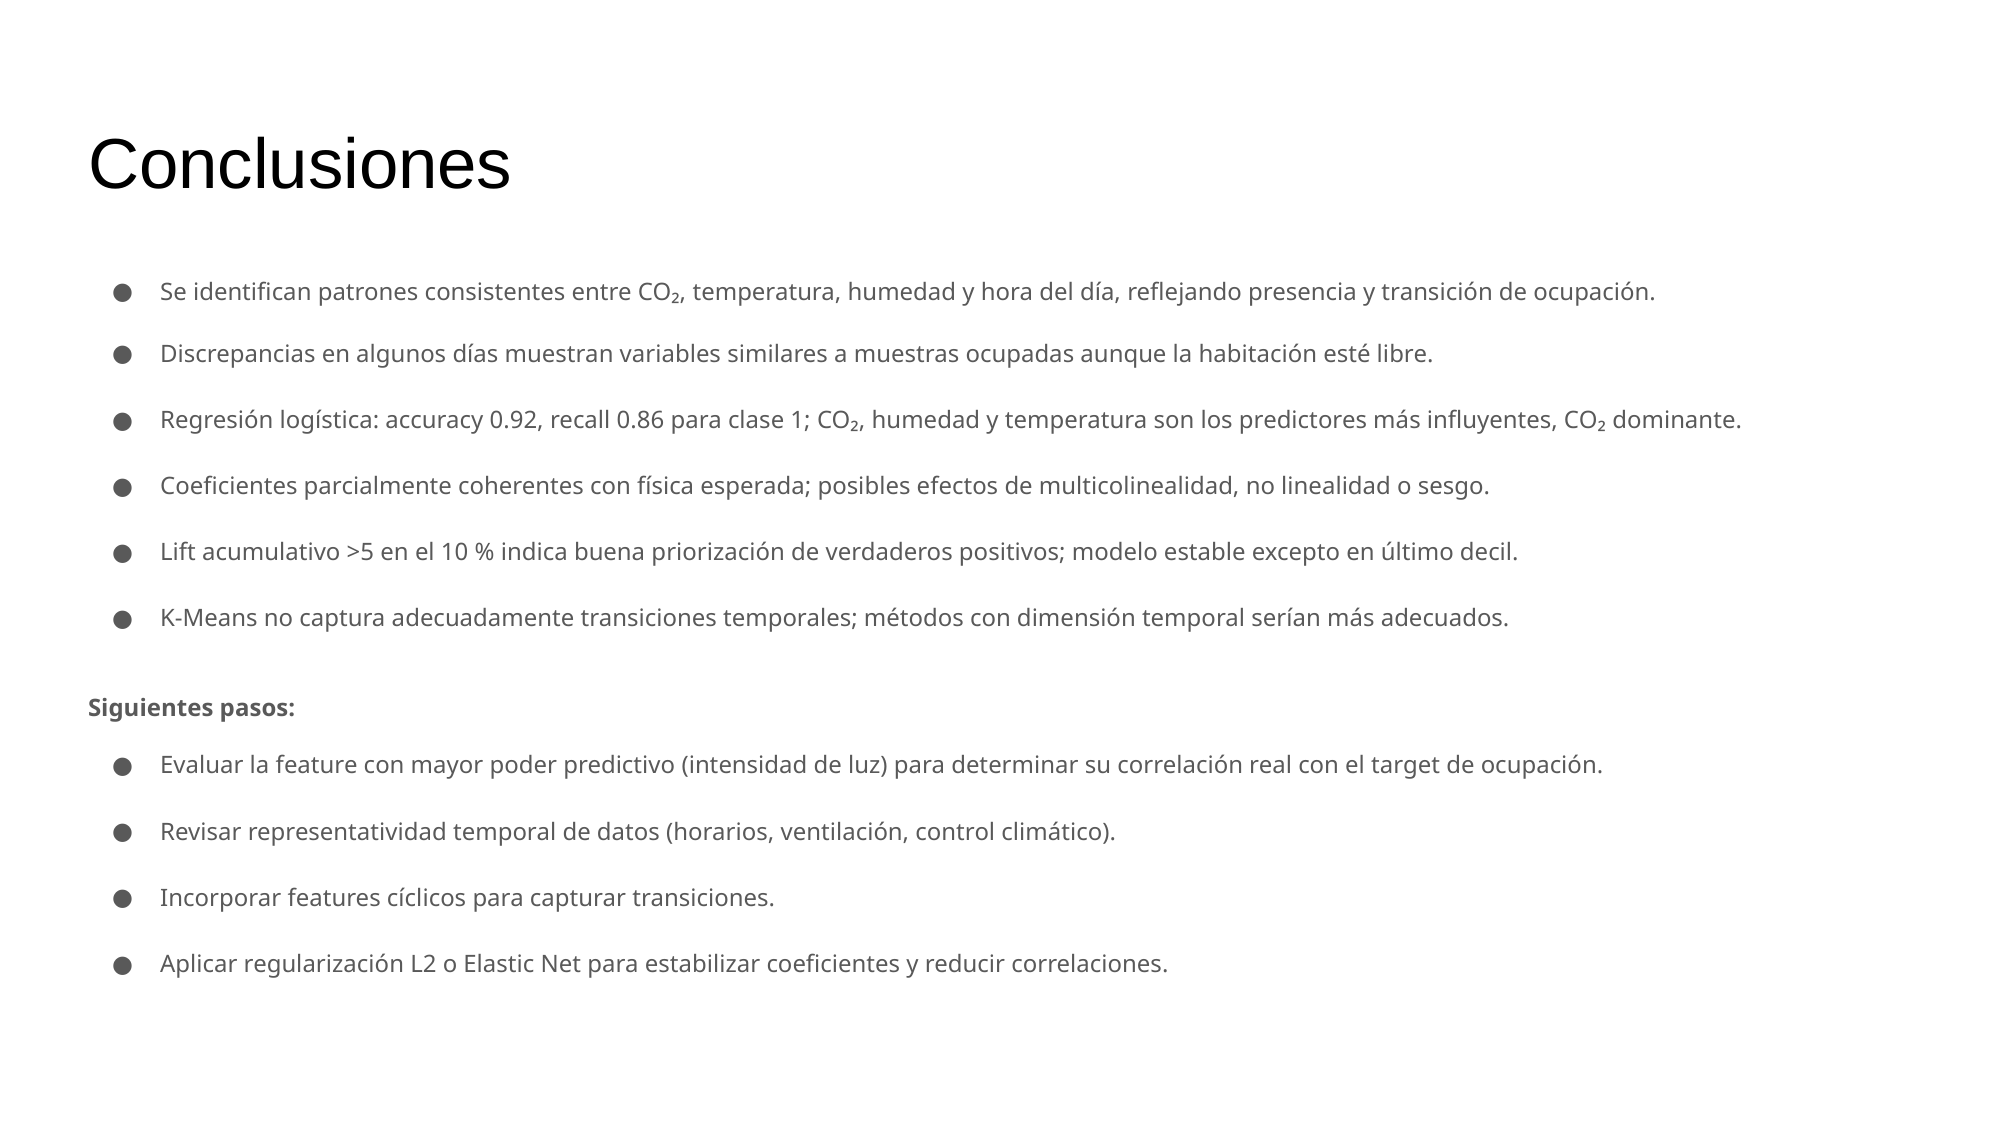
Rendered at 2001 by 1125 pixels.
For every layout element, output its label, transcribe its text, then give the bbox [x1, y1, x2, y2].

title Conclusiones [68, 97, 1932, 223]
list Se identifican patrones consistentes entre CO₂, temperatura, humedad y hora del día, reflejando presencia y transición de ocupación. Discrepancias en algunos días muestran variables similares a muestras ocupadas aunque la habitación esté libre. Regresión logística: accuracy 0.92, recall 0.86 para clase 1; CO₂, humedad y temperatura son los predictores más influyentes, CO₂ dominante. Coeficientes parcialmente coherentes con física esperada; posibles efectos de multicolinealidad, no linealidad o sesgo. Lift acumulativo >5 en el 10 % indica buena priorización de verdaderos positivos; modelo estable excepto en último decil. K-Means no captura adecuadamente transiciones temporales; métodos con dimensión temporal serían más adecuados. Siguientes pasos: Evaluar la feature con mayor poder predictivo (intensidad de luz) para determinar su correlación real con el target de ocupación. Revisar representatividad temporal de datos (horarios, ventilación, control climático). Incorporar features cíclicos para capturar transiciones. Aplicar regularización L2 o Elastic Net para estabilizar coeficientes y reducir correlaciones. [68, 252, 1932, 1000]
